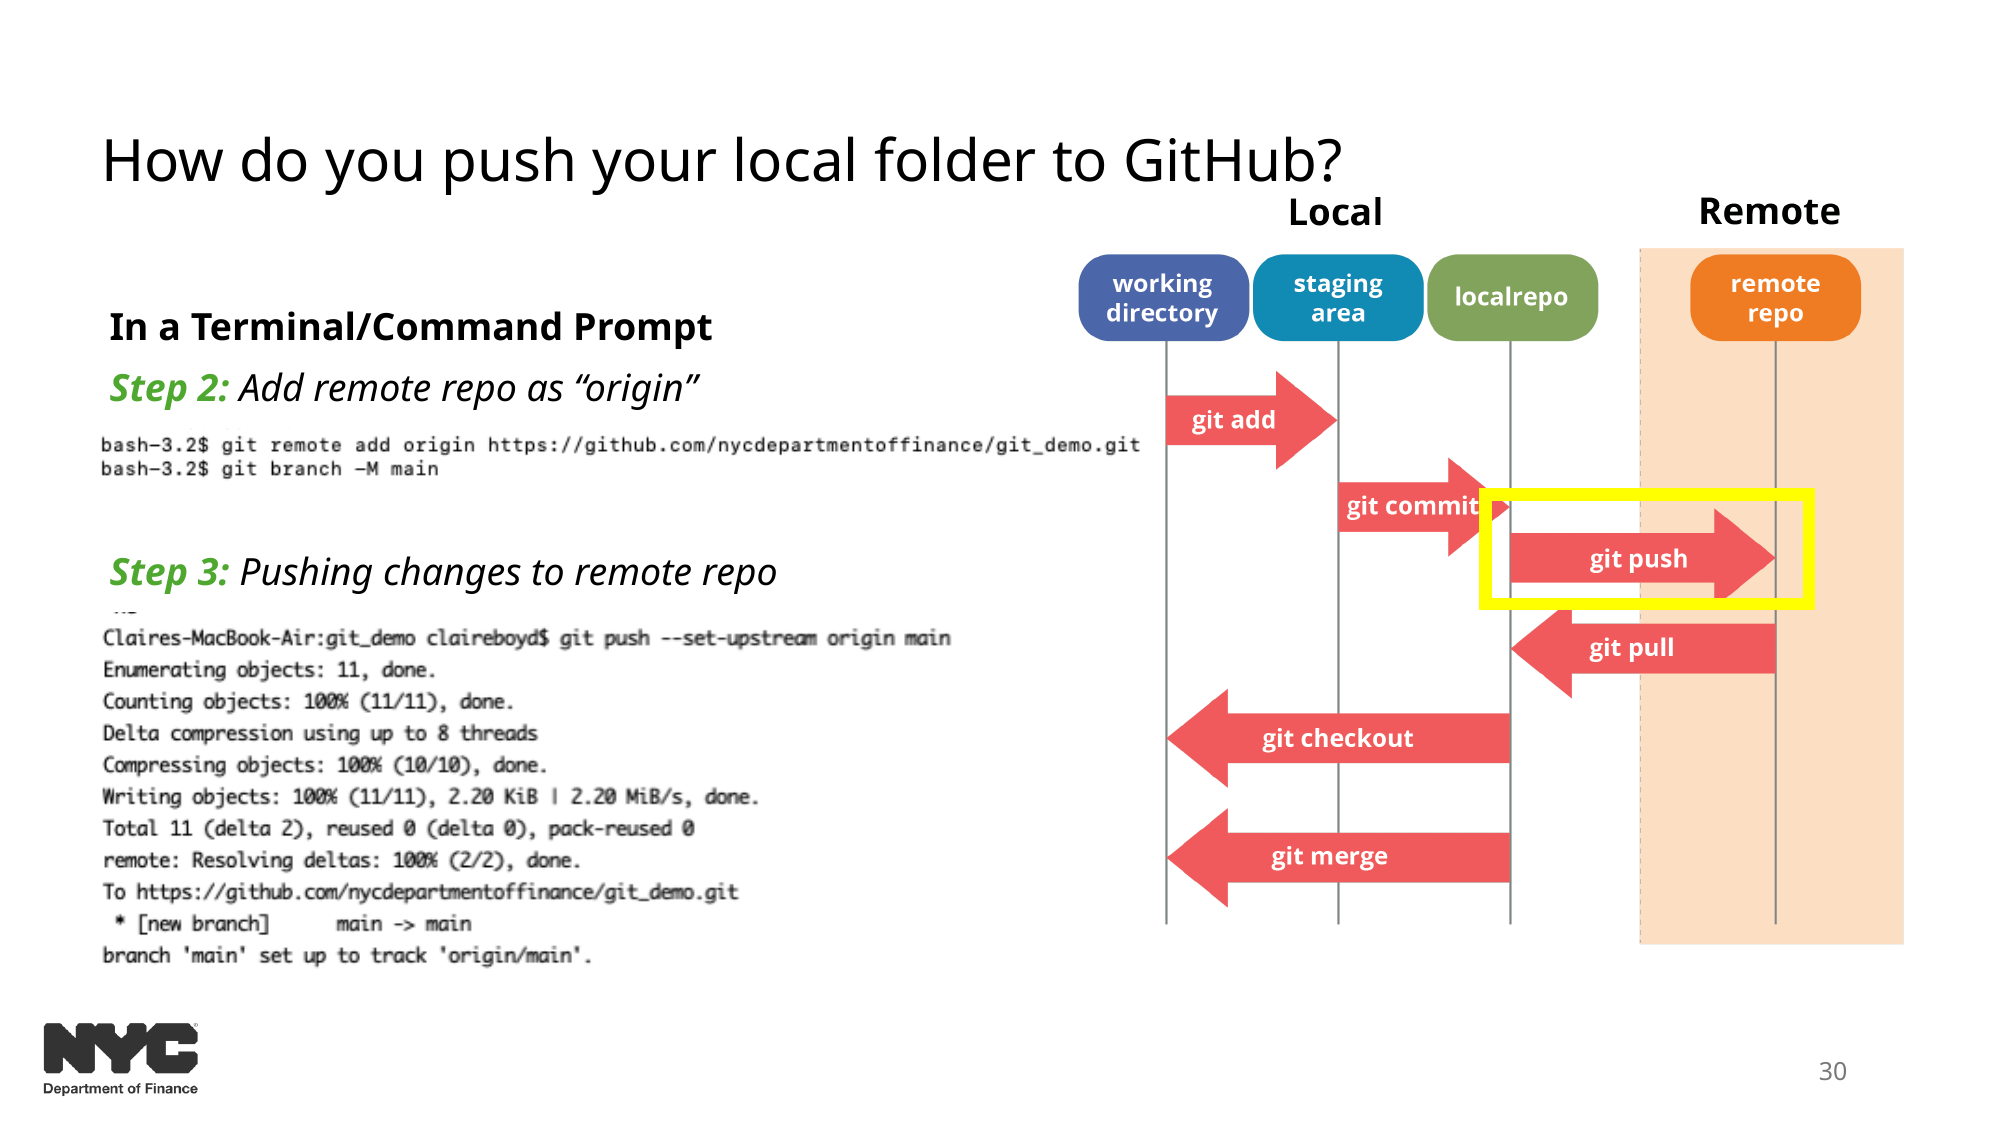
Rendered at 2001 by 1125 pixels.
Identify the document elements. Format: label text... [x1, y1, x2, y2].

picture [94, 611, 1011, 978]
text_box [974, 706, 1658, 1074]
text_box In a Terminal/Command Prompt [94, 295, 911, 356]
slide_number 30 [1412, 1042, 1863, 1103]
picture [94, 178, 1906, 961]
text_box How do you push your local folder to GitHub? [86, 115, 1484, 201]
text_box Step 3: Pushing changes to remote repo [94, 540, 821, 601]
picture [28, 1000, 222, 1114]
text_box Step 2: Add remote repo as “origin” [94, 356, 821, 416]
